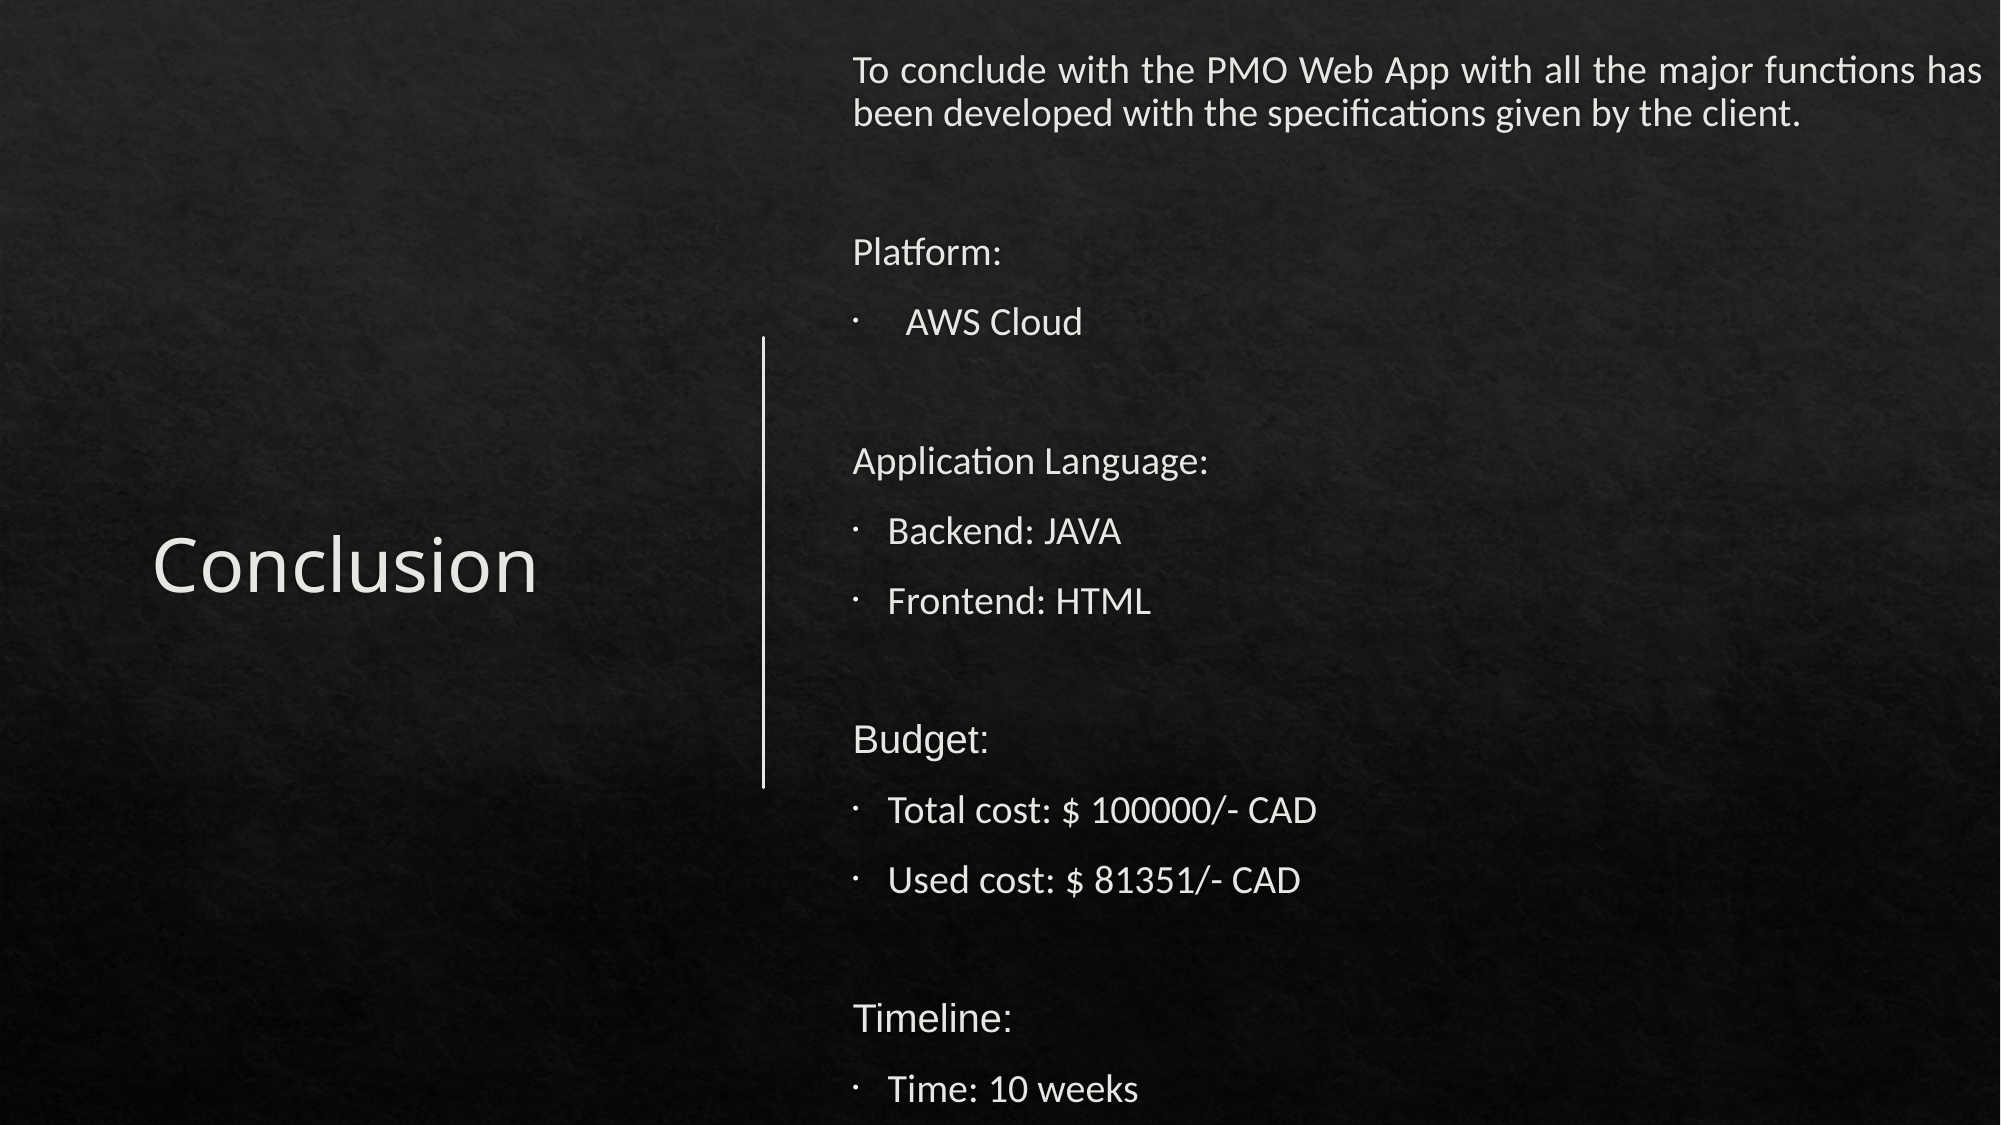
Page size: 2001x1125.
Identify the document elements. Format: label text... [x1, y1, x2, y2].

list To conclude with the PMO Web App with all the major functions has been developed with the specifications given by the client. Platform: AWS Cloud Application Language: Backend: JAVA Frontend: HTML Budget: Total cost: $ 100000/- CAD Used cost: $ 81351/- CAD Timeline: Time: 10 weeks [837, 35, 2000, 1125]
title Conclusion [136, 183, 709, 942]
text_box [0, 0, 2000, 1125]
